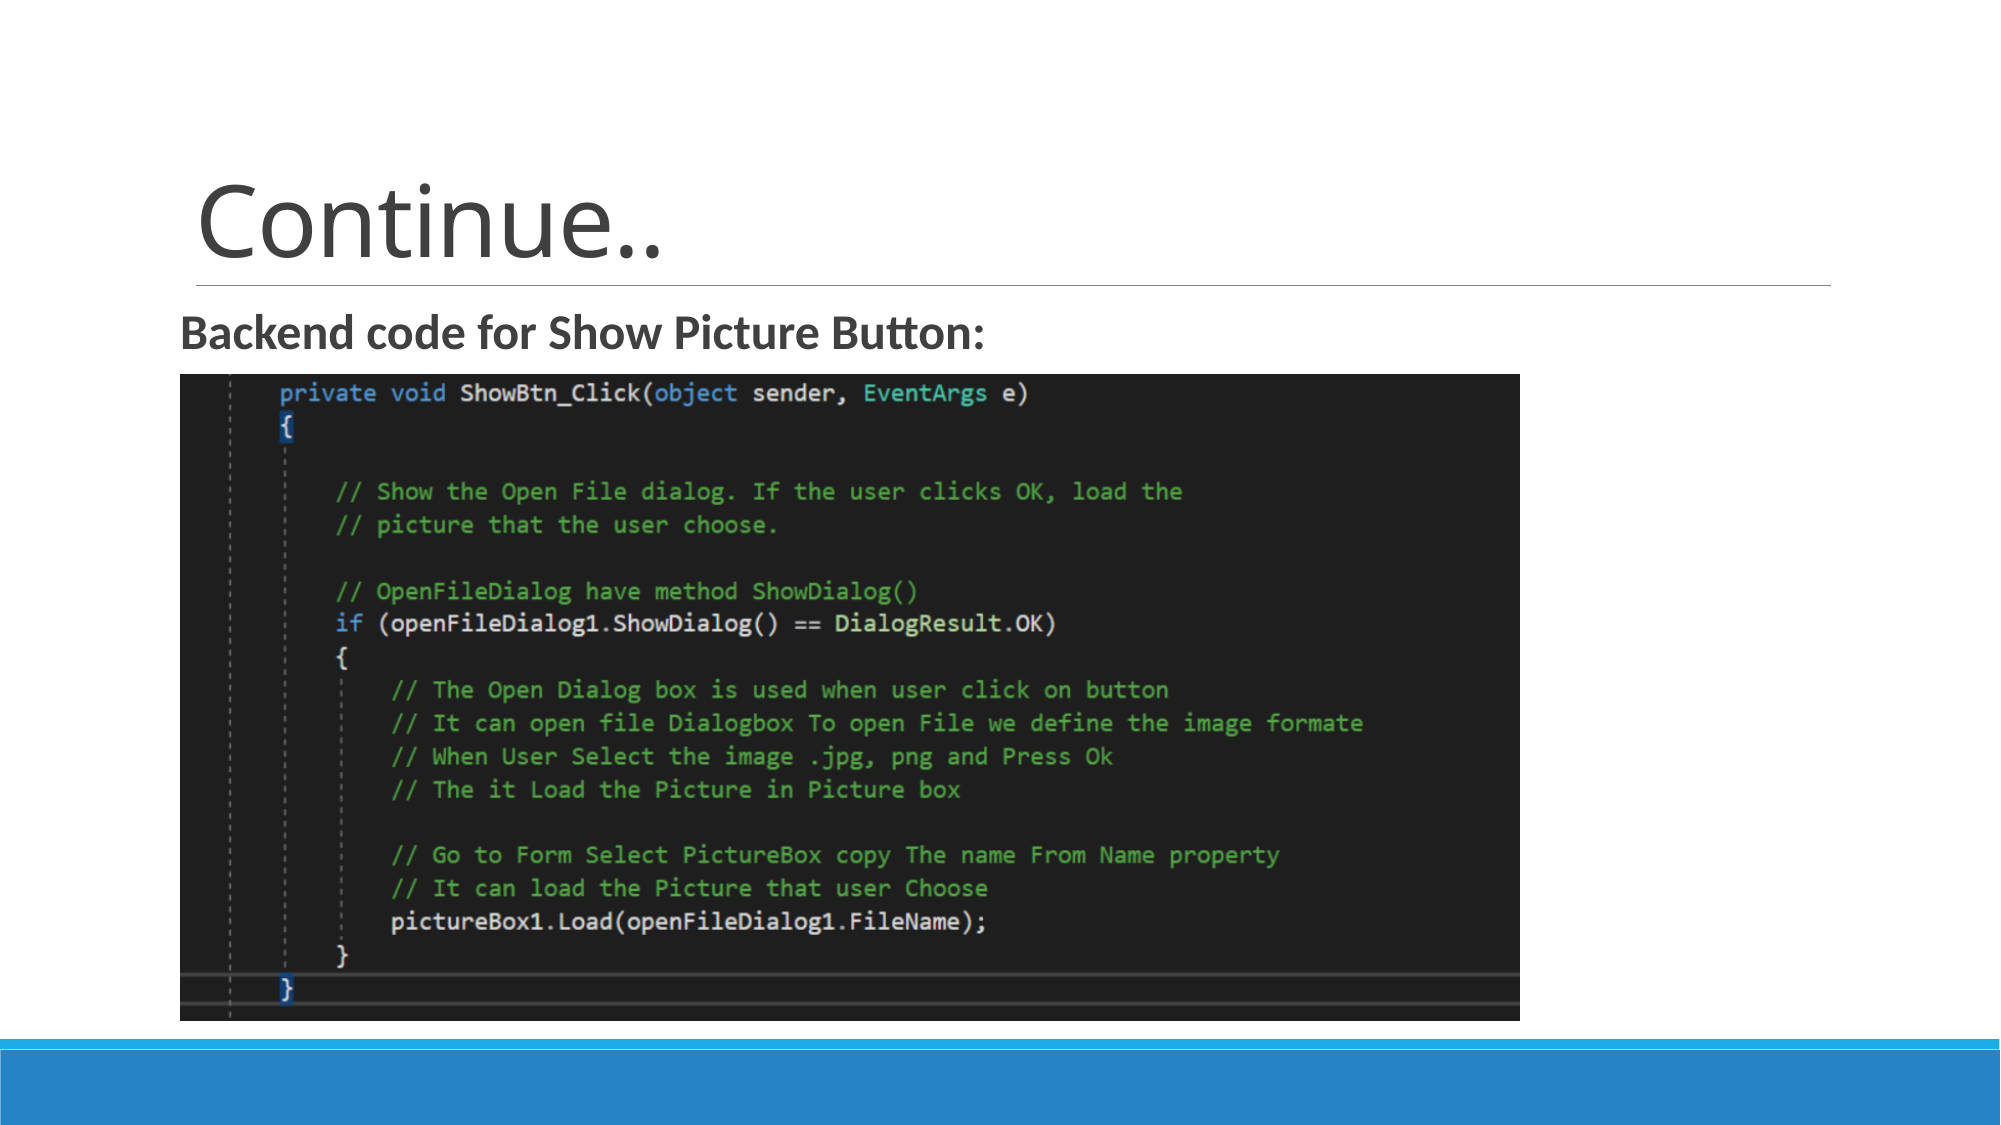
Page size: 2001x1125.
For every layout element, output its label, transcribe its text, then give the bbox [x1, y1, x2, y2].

title Continue.. [180, 47, 1830, 262]
list Backend code for Show Picture Button: [180, 262, 1857, 1036]
picture [179, 373, 1521, 1021]
